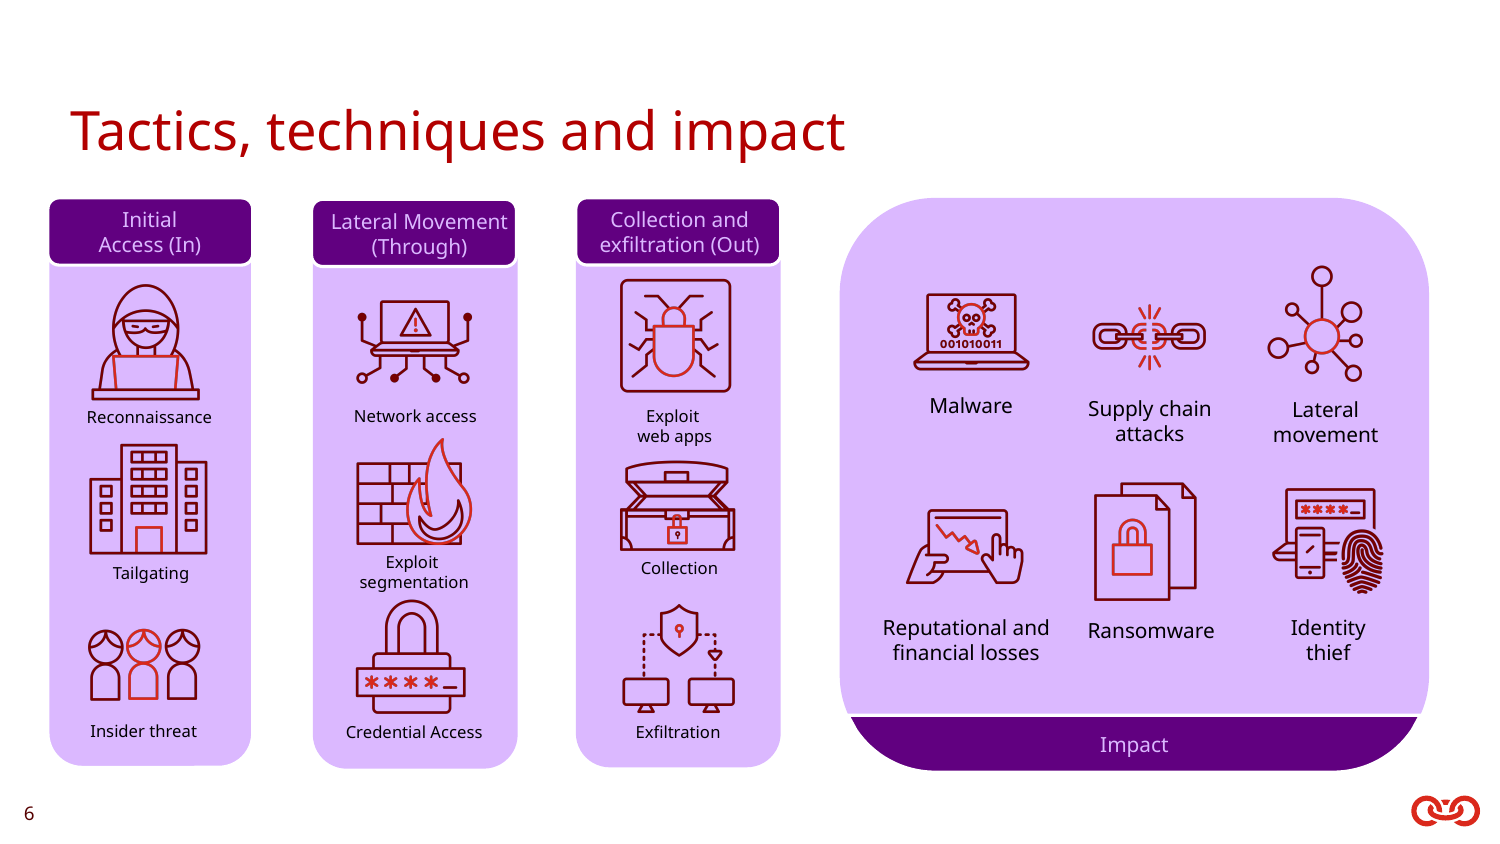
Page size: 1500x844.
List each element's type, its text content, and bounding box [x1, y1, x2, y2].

picture [912, 275, 1031, 395]
text_box [312, 261, 518, 769]
picture [1262, 264, 1381, 383]
text_box [575, 261, 781, 768]
picture [616, 276, 735, 395]
text_box Collection [589, 557, 770, 578]
text_box Exfiltration [588, 721, 768, 742]
text_box Insider threat [54, 721, 234, 742]
text_box Malware [847, 392, 1095, 418]
text_box [310, 197, 518, 208]
text_box [46, 196, 254, 206]
text_box [574, 196, 782, 206]
picture [619, 602, 738, 721]
picture [1090, 482, 1209, 601]
text_box Supply chain attacks [1026, 395, 1274, 446]
picture [89, 440, 208, 560]
picture [1089, 276, 1208, 395]
text_box Exploit segmentation [330, 551, 498, 592]
picture [350, 597, 469, 716]
text_box Lateral movement [1202, 396, 1449, 447]
text_box [310, 259, 518, 269]
text_box [839, 197, 1430, 713]
text_box Lateral Movement (Through) [296, 208, 543, 259]
text_box Ransomware [1027, 617, 1275, 643]
text_box Reconnaissance [65, 406, 234, 427]
text_box Initial Access (In) [26, 206, 274, 257]
picture [905, 489, 1024, 608]
text_box Network access [325, 405, 506, 426]
title Tactics, techniques and impact [70, 68, 1430, 199]
text_box Exploit web apps [585, 405, 765, 446]
text_box Reputational and financial losses [842, 614, 1090, 665]
picture [353, 437, 473, 556]
picture [84, 602, 204, 721]
text_box Impact [1011, 731, 1258, 757]
text_box Collection and exfiltration (Out) [556, 206, 803, 257]
text_box [845, 713, 1423, 774]
picture [353, 285, 473, 404]
text_box [46, 257, 254, 267]
slide_number 6 [23, 797, 71, 832]
picture [618, 449, 737, 568]
picture [86, 282, 205, 401]
text_box [46, 257, 255, 769]
text_box Tailgating [67, 562, 235, 583]
text_box Identity thief [1204, 614, 1452, 665]
text_box [574, 257, 782, 267]
picture [1270, 483, 1389, 602]
text_box Credential Access [324, 721, 504, 742]
